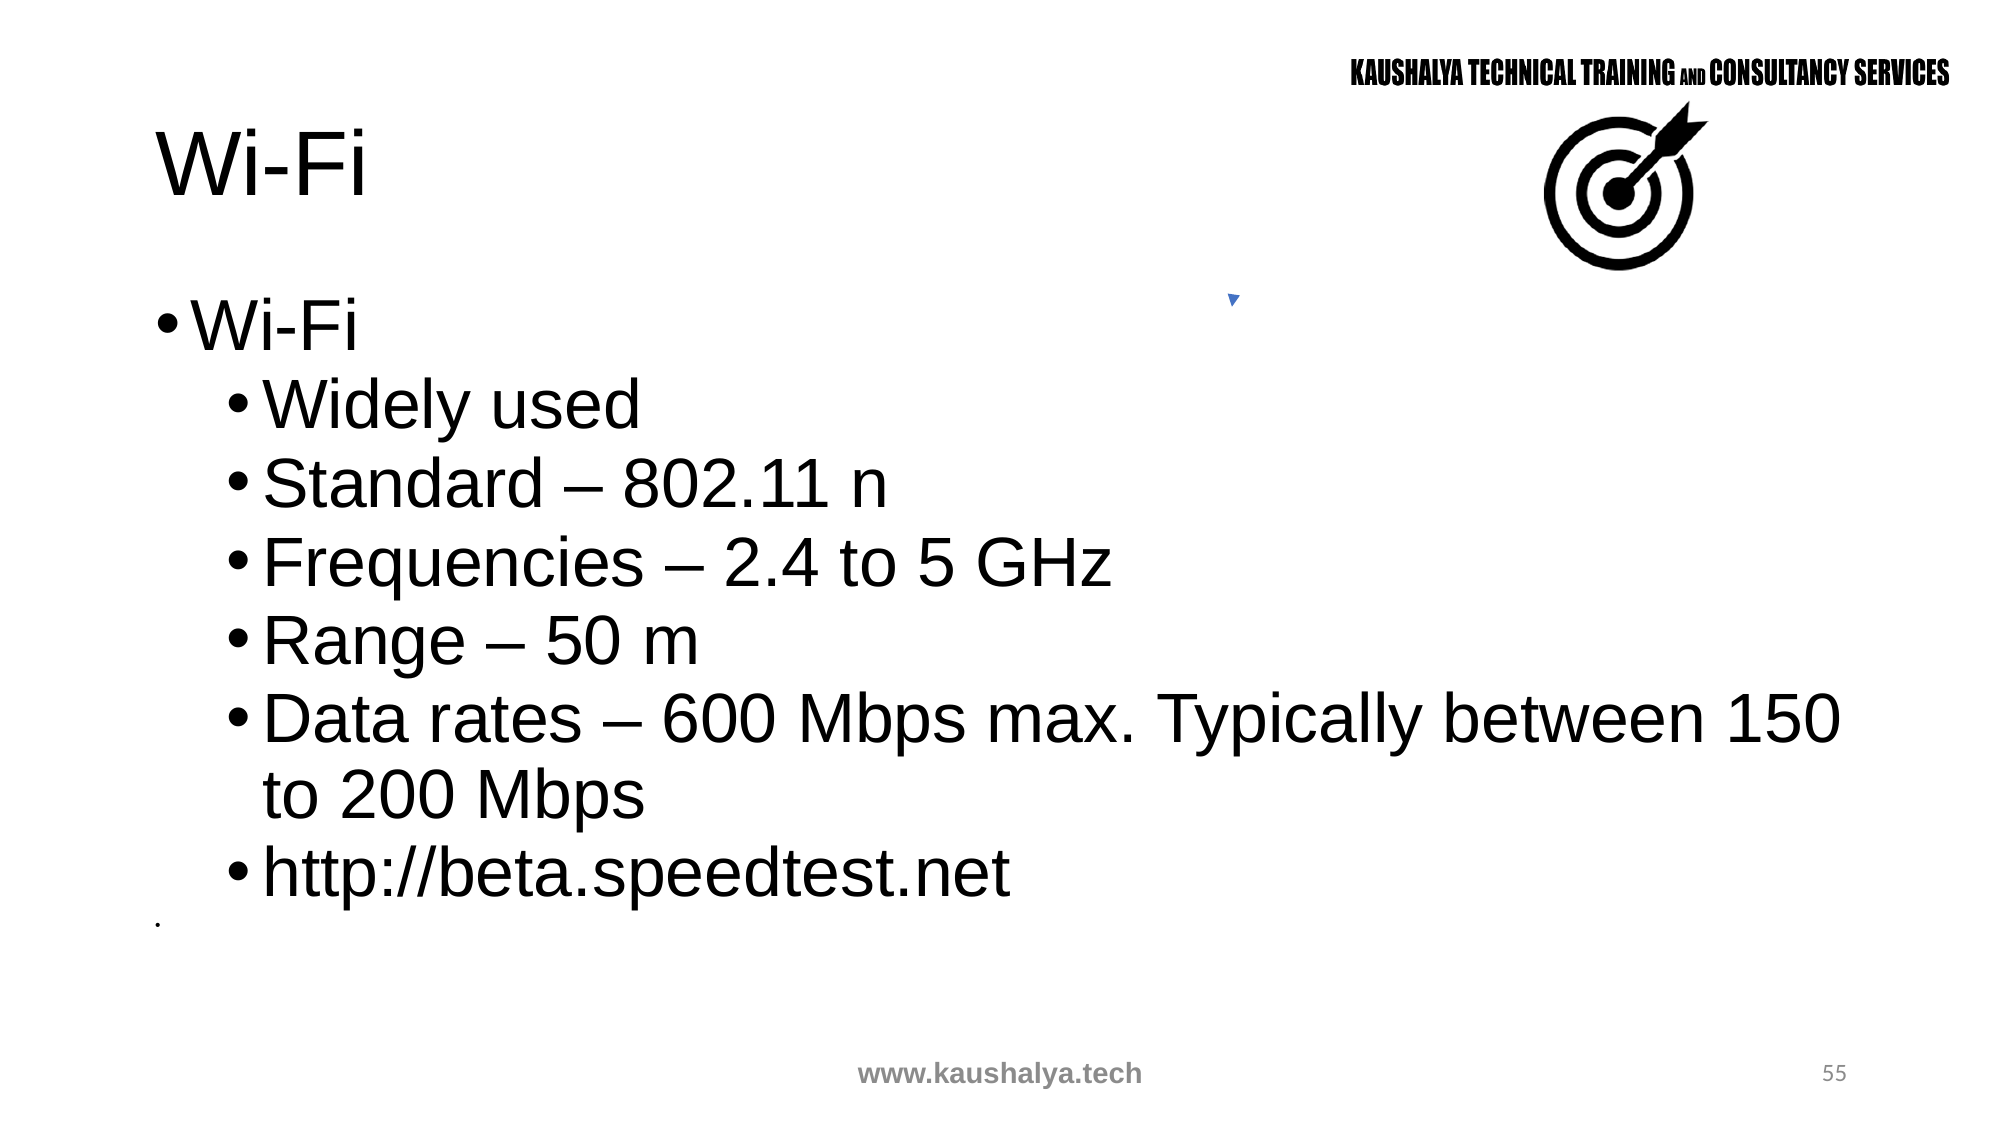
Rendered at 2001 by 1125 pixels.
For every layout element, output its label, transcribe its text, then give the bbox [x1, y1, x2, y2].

list Wi-Fi Widely used Standard – 802.11 n Frequencies – 2.4 to 5 GHz Range – 50 m Data rates – 600 Mbps max. Typically between 150 to 200 Mbps http://beta.speedtest.net [140, 280, 1863, 1014]
title Wi-Fi [140, 53, 1320, 278]
footer www.kaushalya.tech [663, 1041, 1338, 1103]
slide_number 55 [1413, 1041, 1863, 1103]
picture [1320, 33, 1976, 280]
